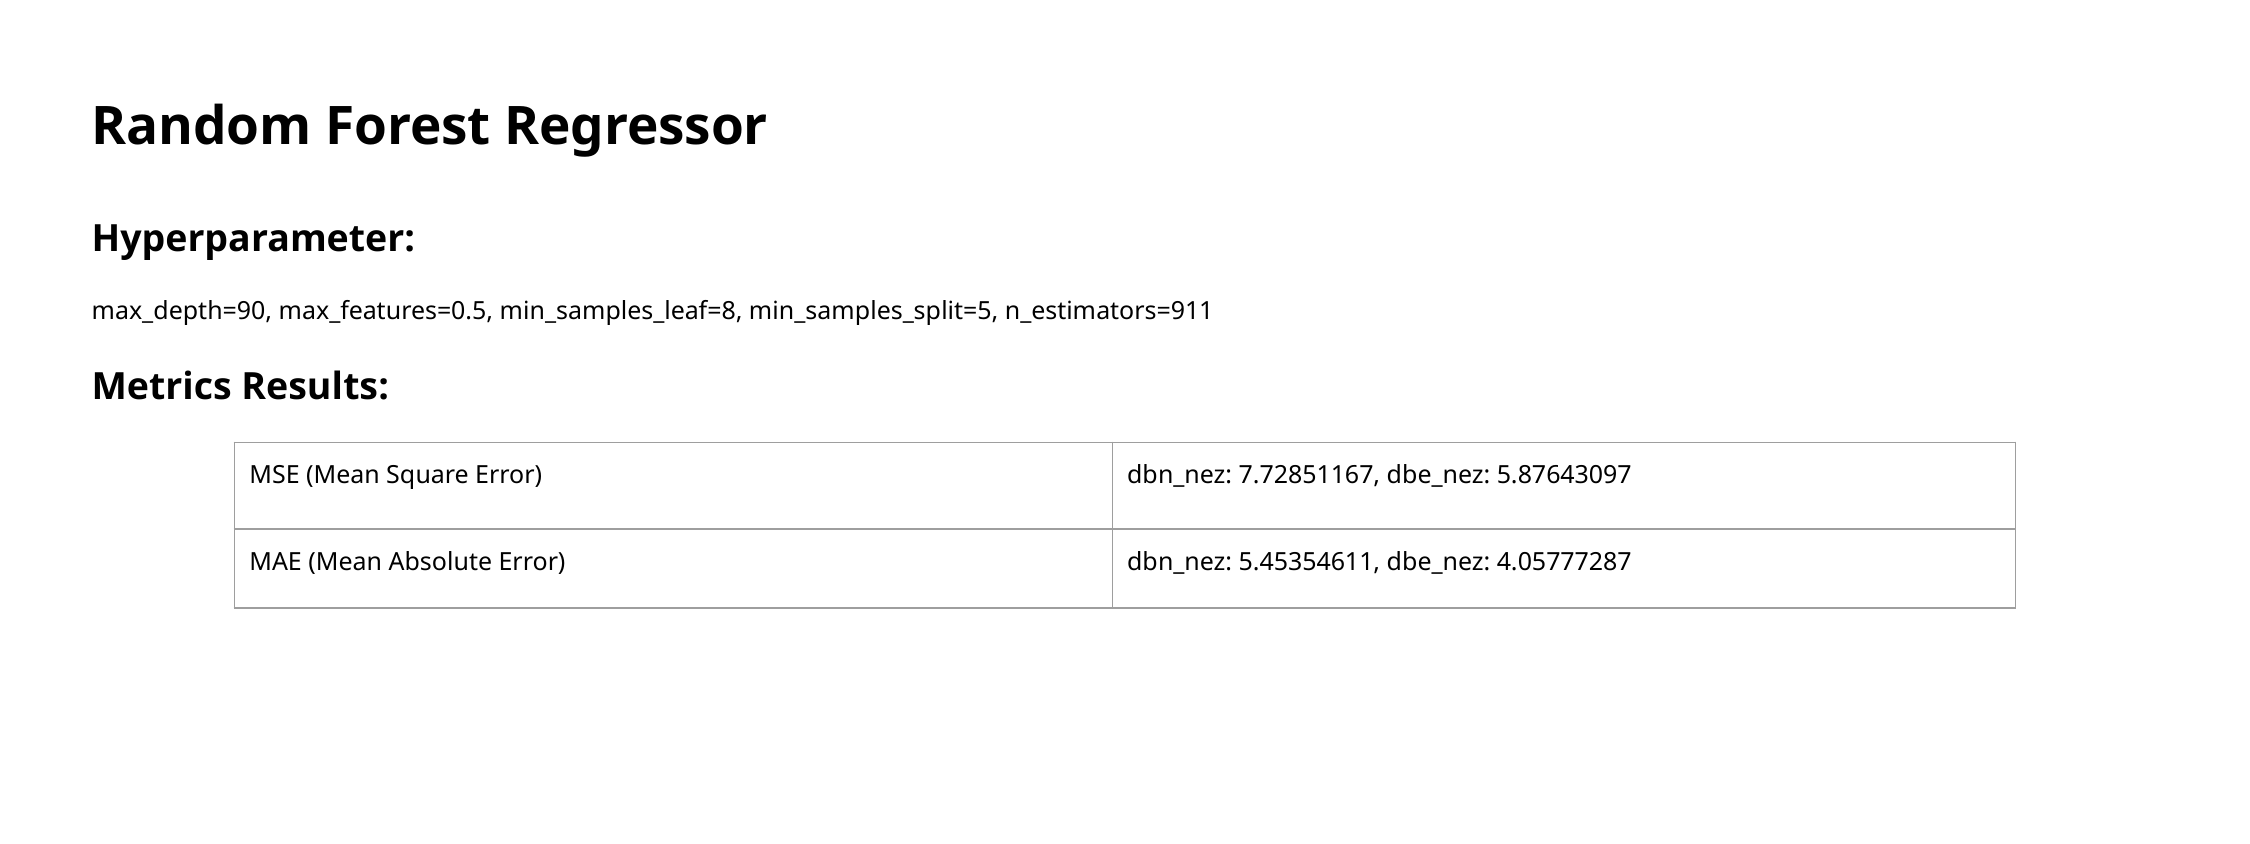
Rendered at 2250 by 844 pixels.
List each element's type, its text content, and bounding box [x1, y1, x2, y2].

table_header dbn_nez: 7.72851167, dbe_nez: 5.87643097 [1113, 443, 2015, 528]
title Random Forest Regressor [76, 72, 2174, 176]
list Hyperparameter: max_depth=90, max_features=0.5, min_samples_leaf=8, min_samples_split=5, n_estimators=911 Metrics Results: [76, 189, 2174, 750]
table_cell MAE (Mean Absolute Error) [235, 530, 1112, 607]
table_cell dbn_nez: 5.45354611, dbe_nez: 4.05777287 [1113, 530, 2015, 607]
table_header MSE (Mean Square Error) [235, 443, 1112, 528]
